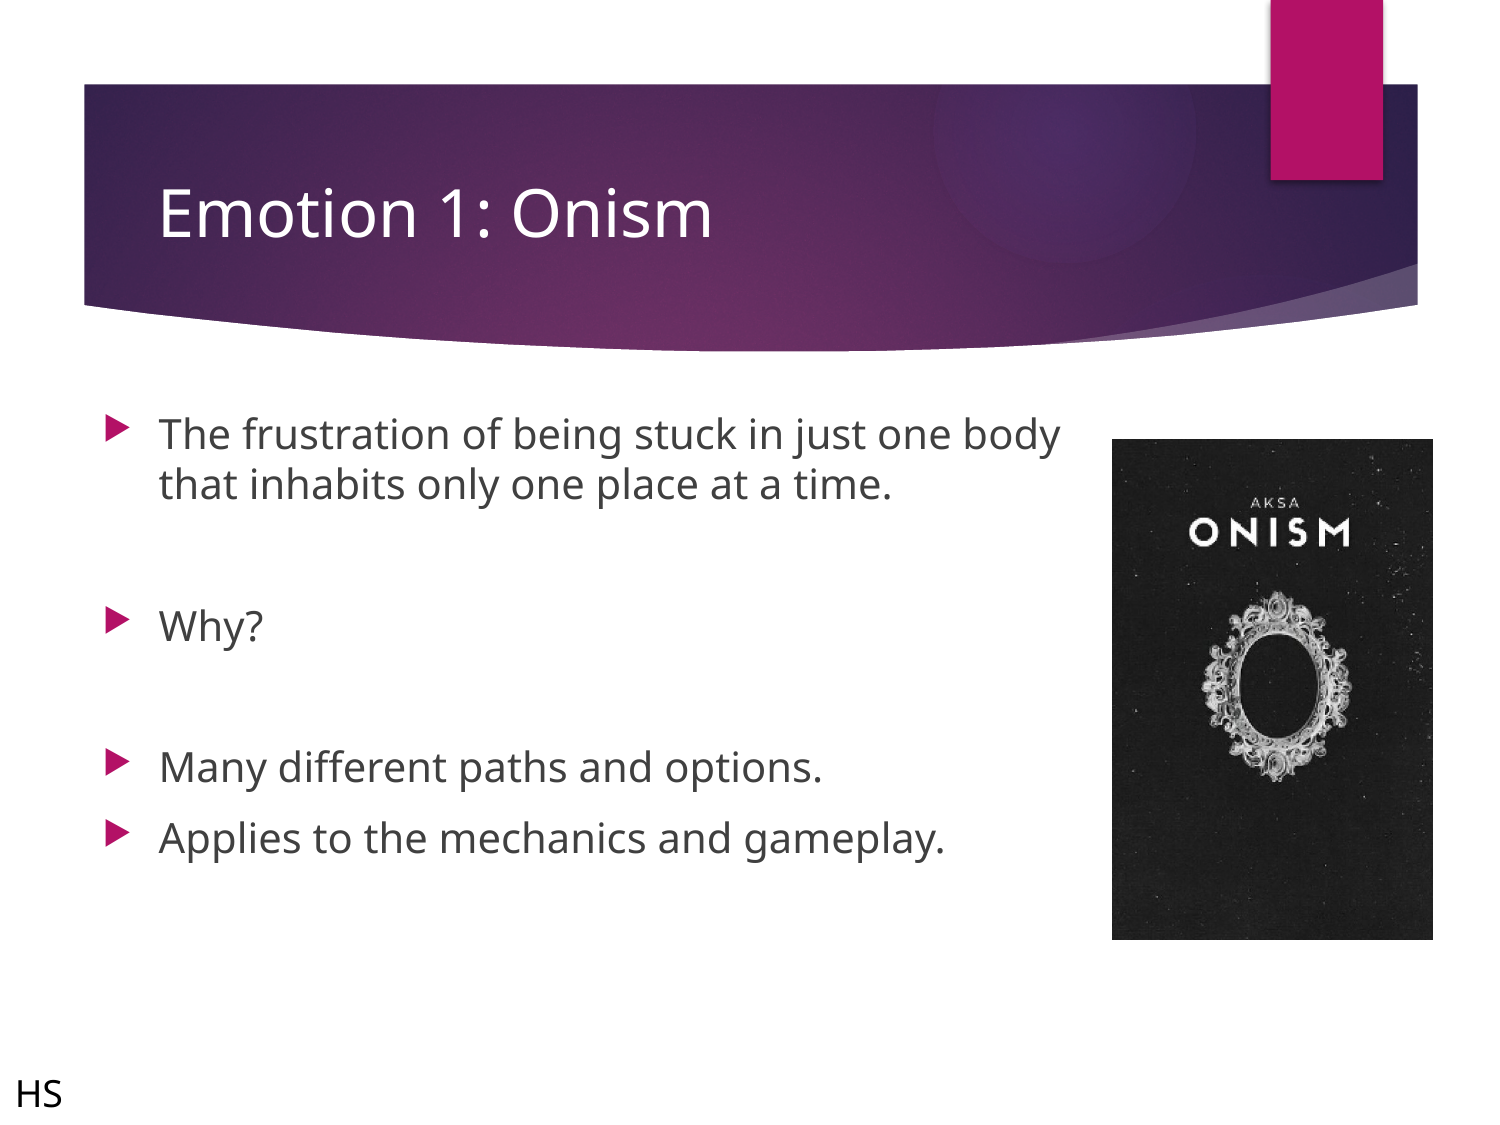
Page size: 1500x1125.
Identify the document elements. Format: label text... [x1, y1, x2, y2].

picture [1112, 439, 1433, 940]
list The frustration of being stuck in just one body that inhabits only one place at a time. Why? Many different paths and options. Applies to the mechanics and gameplay. [87, 399, 1129, 980]
title Emotion 1: Onism [142, 152, 1183, 269]
text_box HS [0, 1062, 88, 1123]
